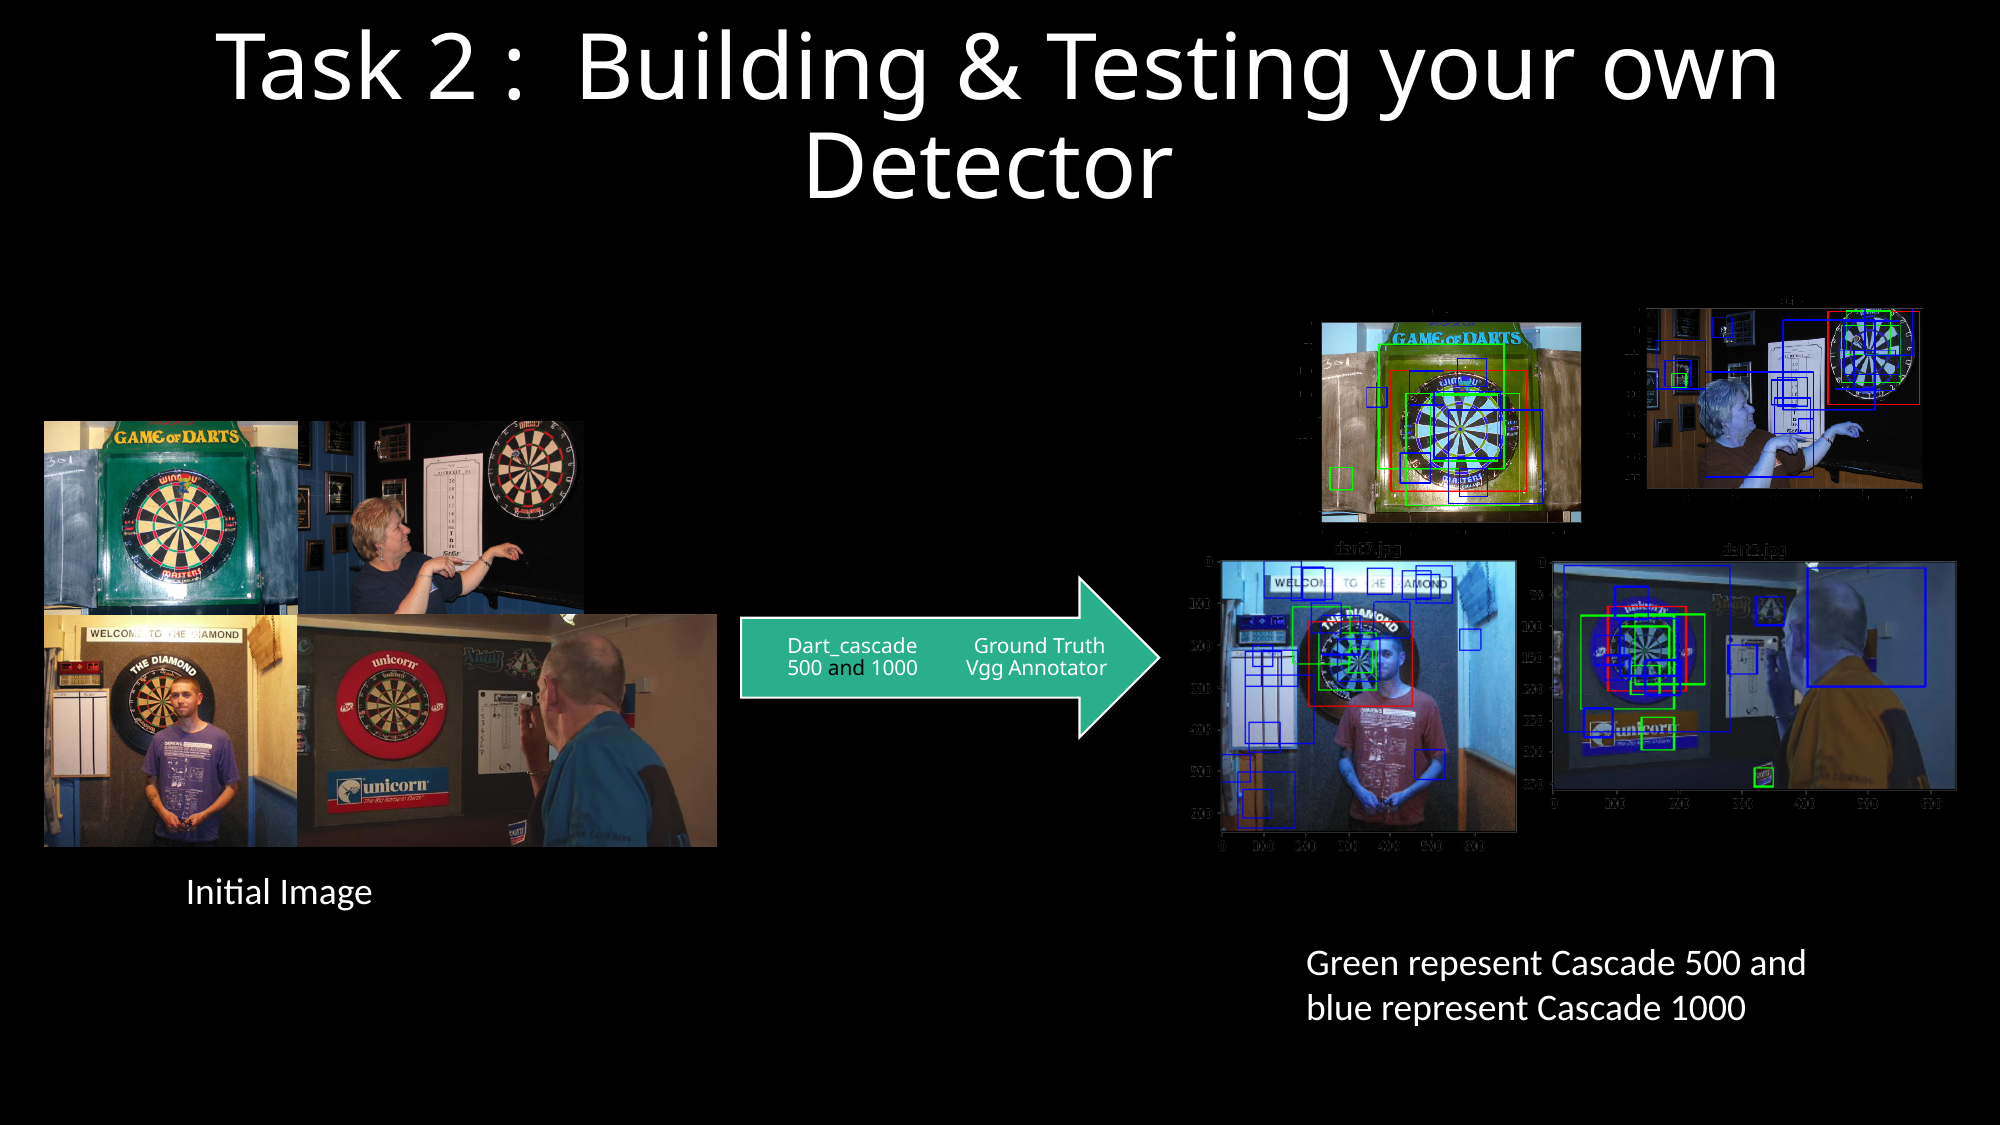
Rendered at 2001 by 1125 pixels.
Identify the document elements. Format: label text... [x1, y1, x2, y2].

text_box Initial Image [170, 859, 621, 920]
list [1180, 533, 1524, 861]
picture [1290, 302, 1964, 818]
picture [44, 421, 717, 847]
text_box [741, 496, 1160, 820]
title Task 2 : Building & Testing your own Detector [137, 59, 1863, 278]
picture [1618, 290, 1928, 507]
text_box Green repesent Cascade 500 and blue represent Cascade 1000 [1291, 930, 1857, 1036]
